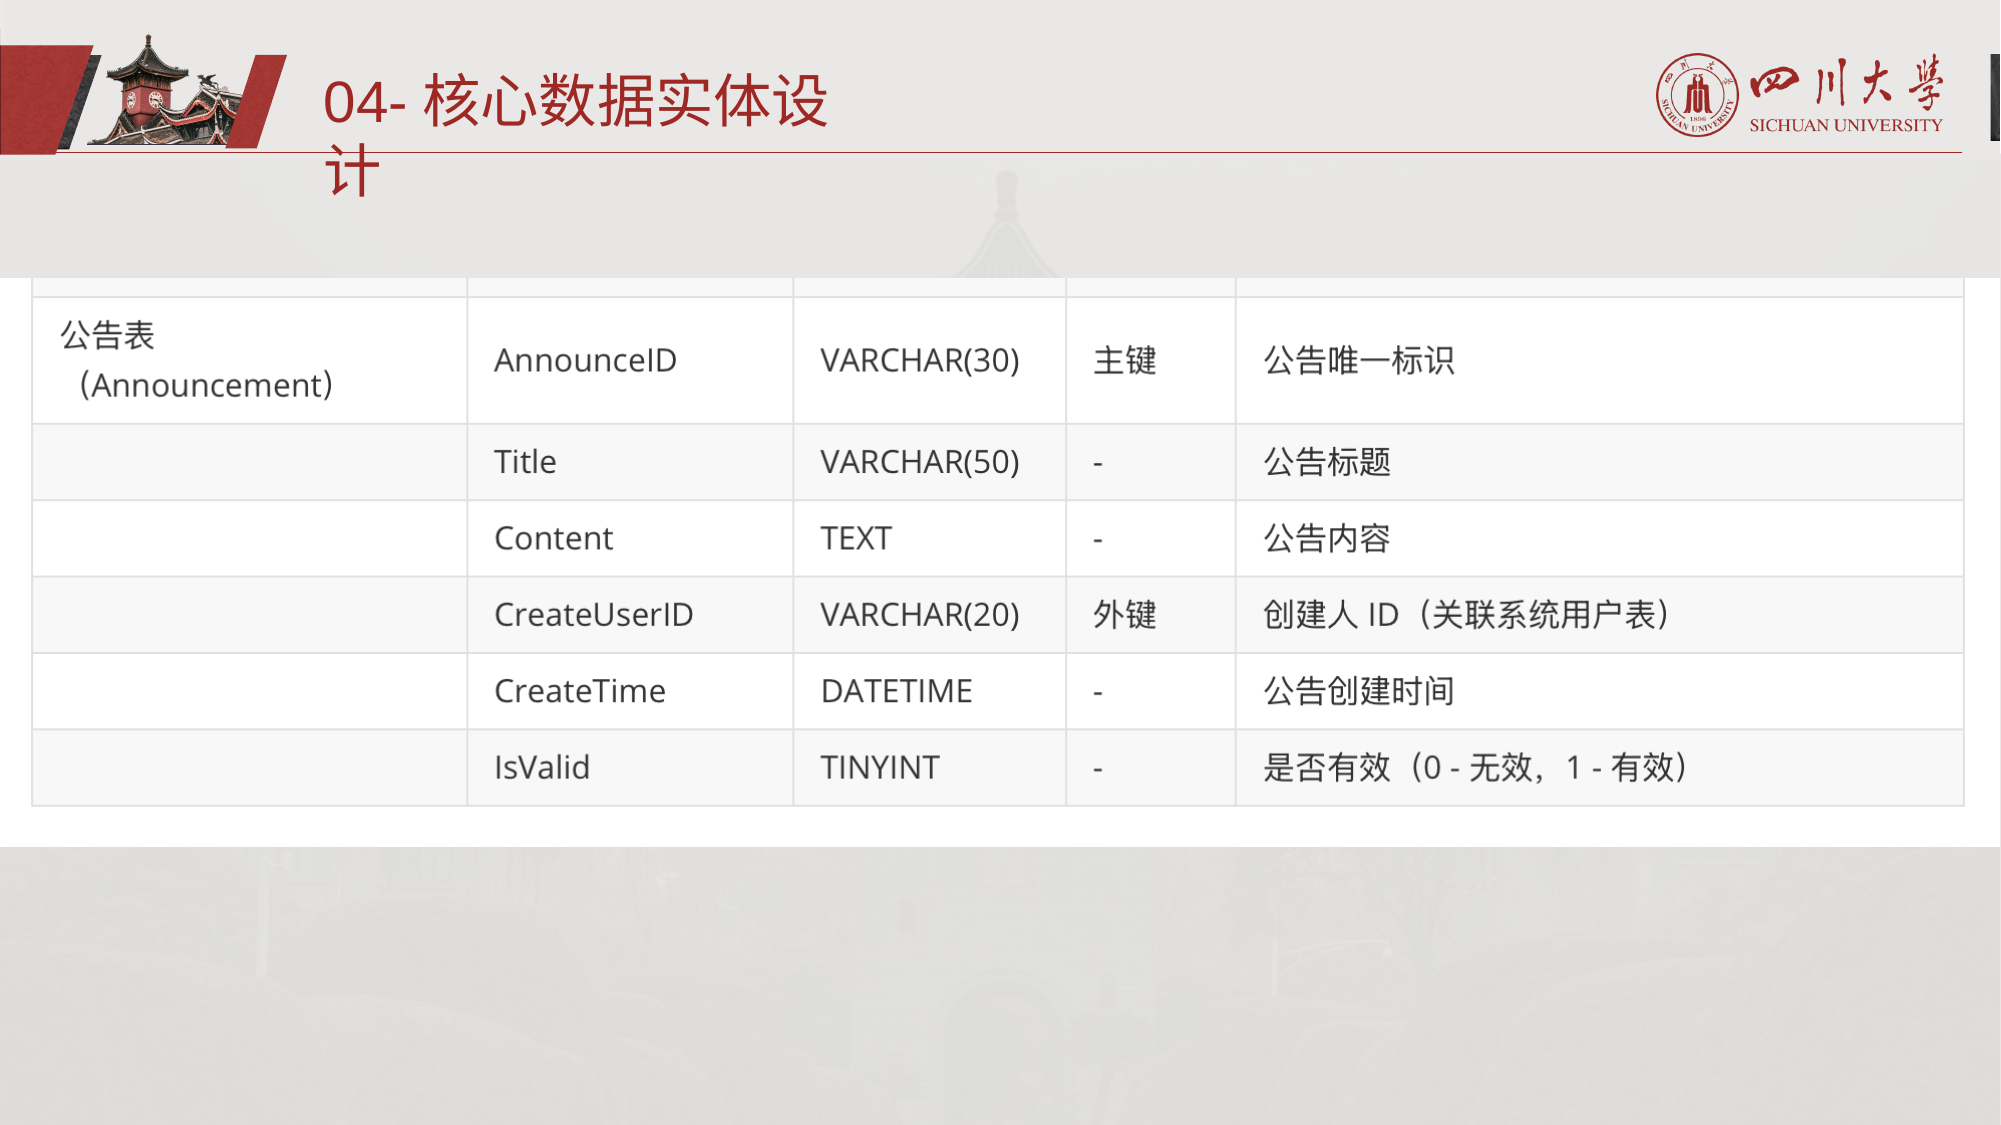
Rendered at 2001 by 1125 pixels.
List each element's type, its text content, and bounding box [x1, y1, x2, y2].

picture [0, 278, 2000, 847]
text_box 04-核心数据实体设计 [309, 57, 876, 212]
